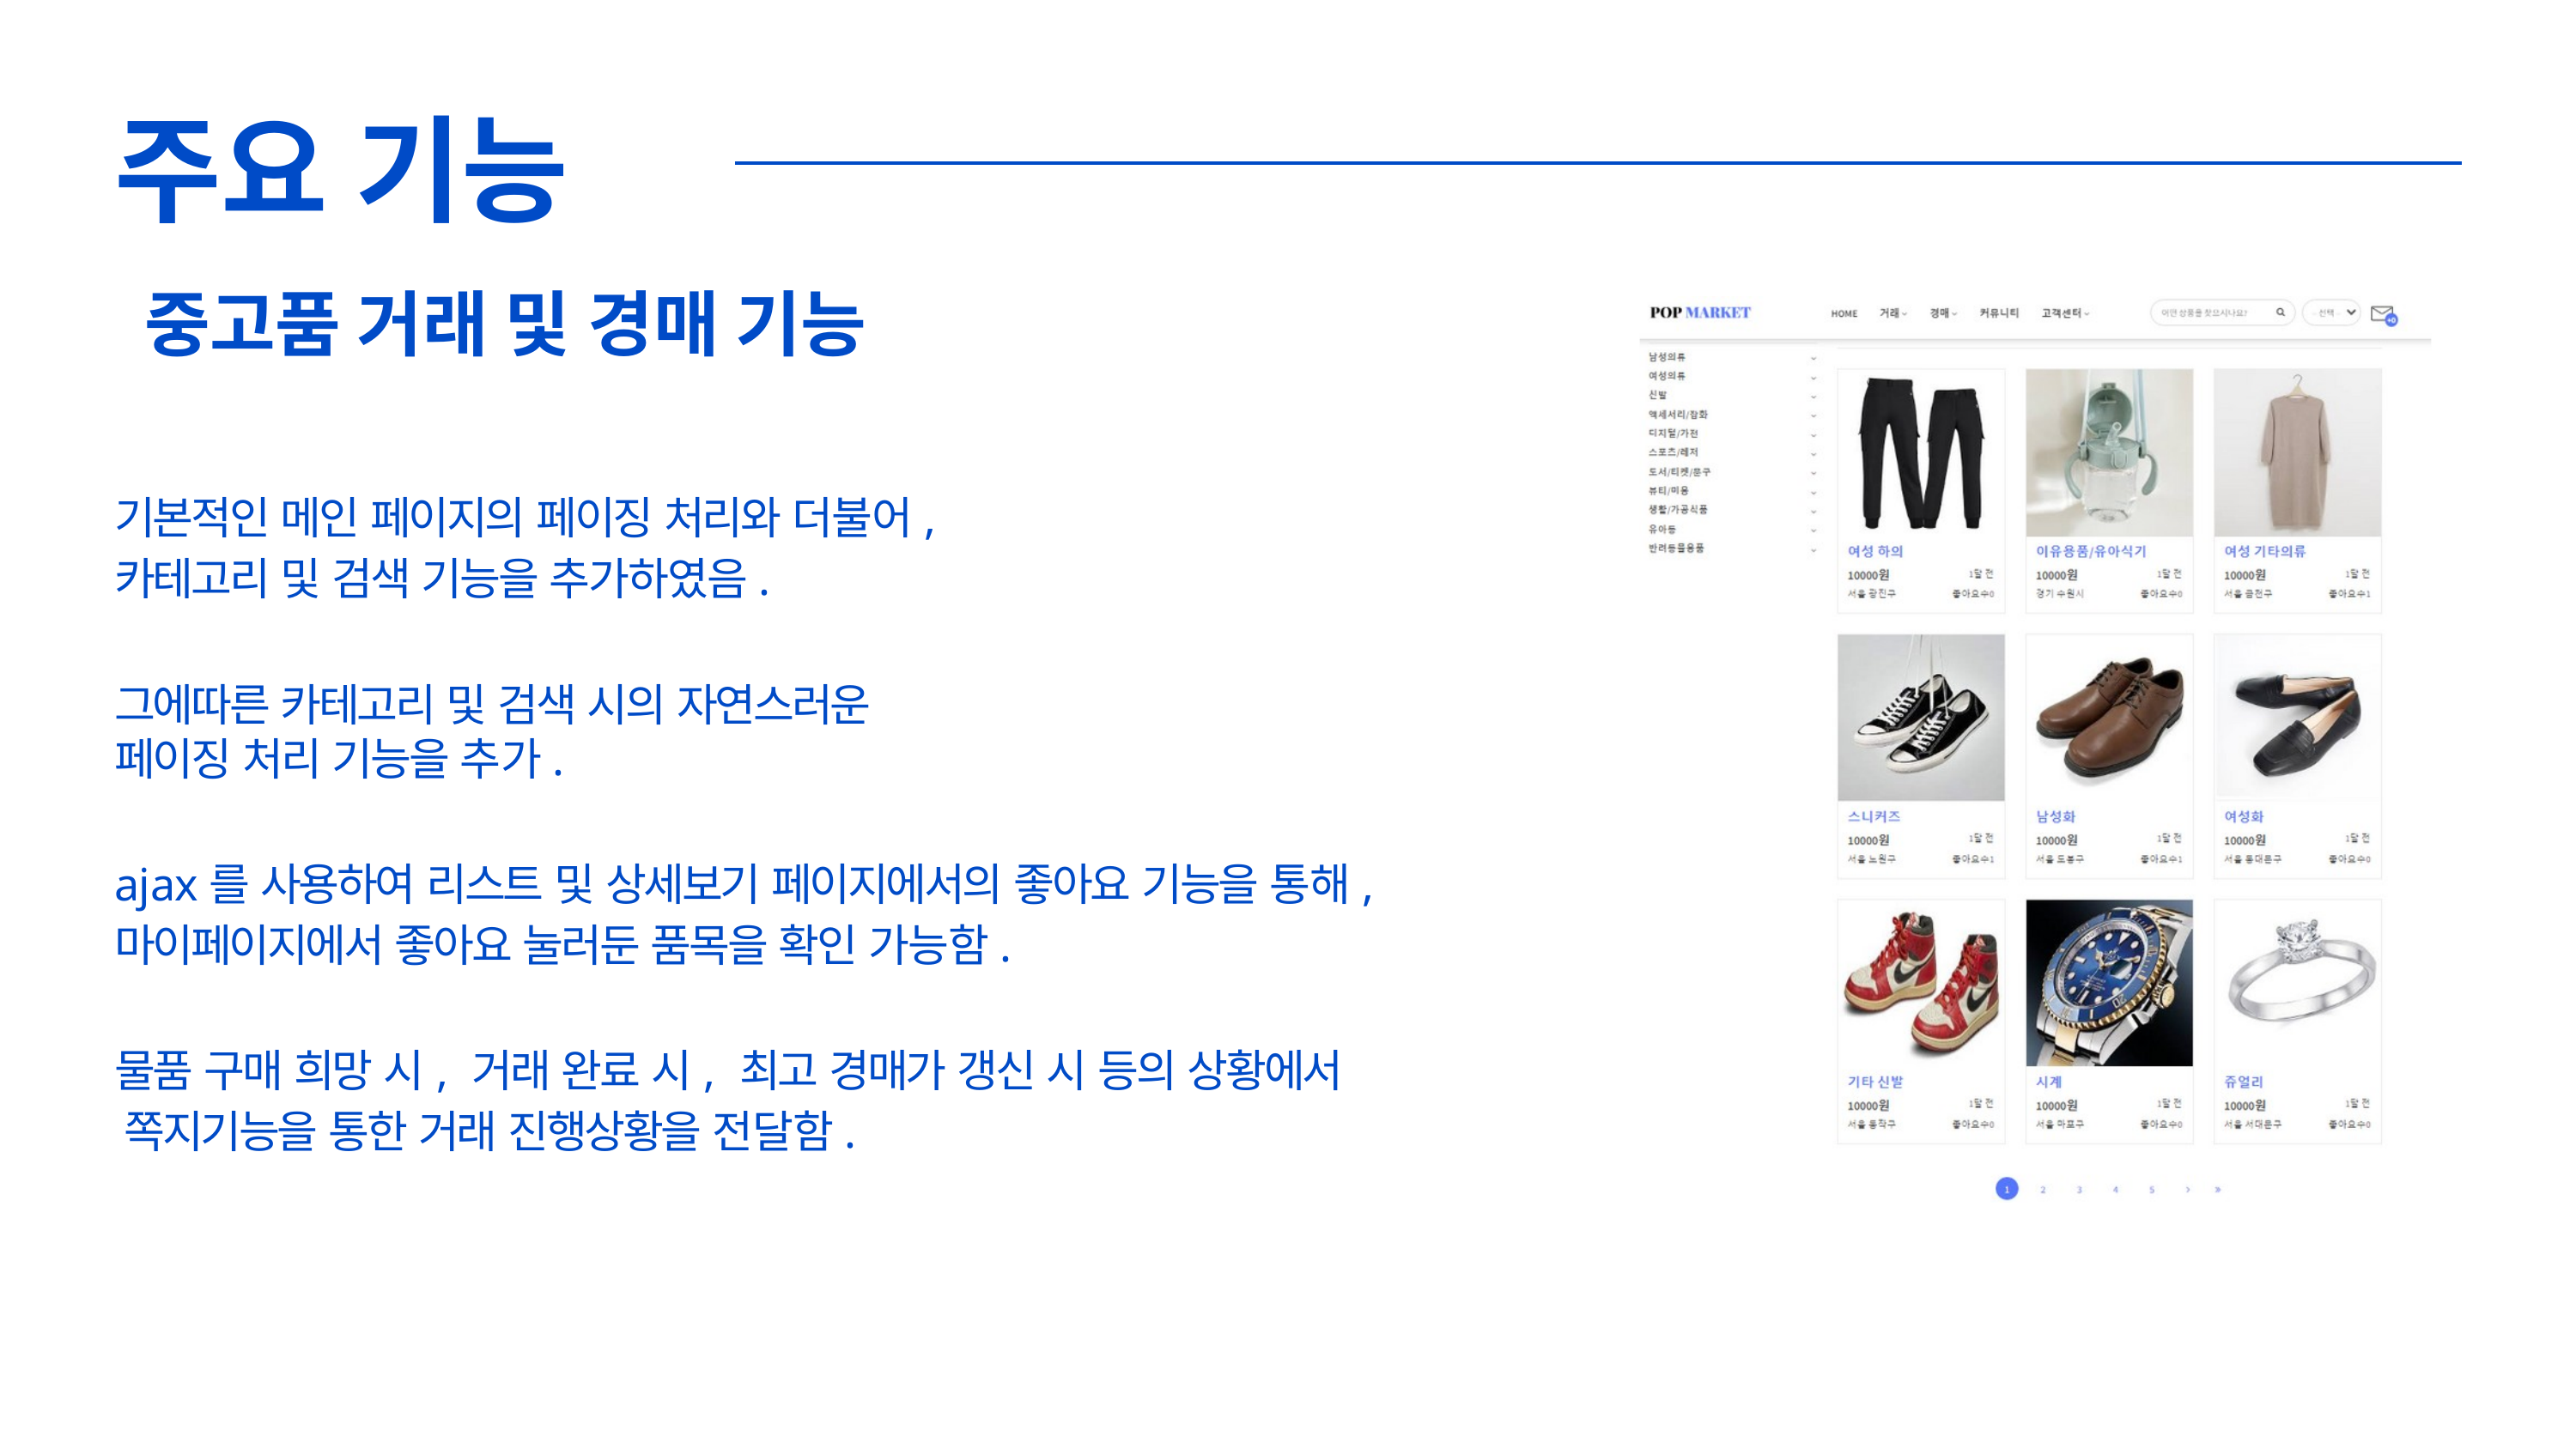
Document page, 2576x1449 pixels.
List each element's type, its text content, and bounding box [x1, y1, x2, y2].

text_box [1639, 296, 2432, 1203]
text_box 기본적인 메인 페이지의 페이징 처리와 더불어, 카테고리 및 검색 기능을 추가하였음. 그에따른 카테고리 및 검색 시의 자연스러운 페이징 처리 기능을 추가. ajax를 사용하여 리스트 및 상세보기 페이지에서의 좋아요 기능을 통해, 마이페이지에서 좋아요 눌러둔 품목을 확인 가능함. 물품 구매 희망 시, 거래 완료 시, 최고 경매가 갱신 시 등의 상황에서 쪽지기능을 통한 거래 진행상황을 전달함. [112, 480, 1419, 1158]
title 주요 기능 [112, 94, 600, 339]
text_box 중고품 거래 및 경매 기능 [143, 277, 909, 366]
